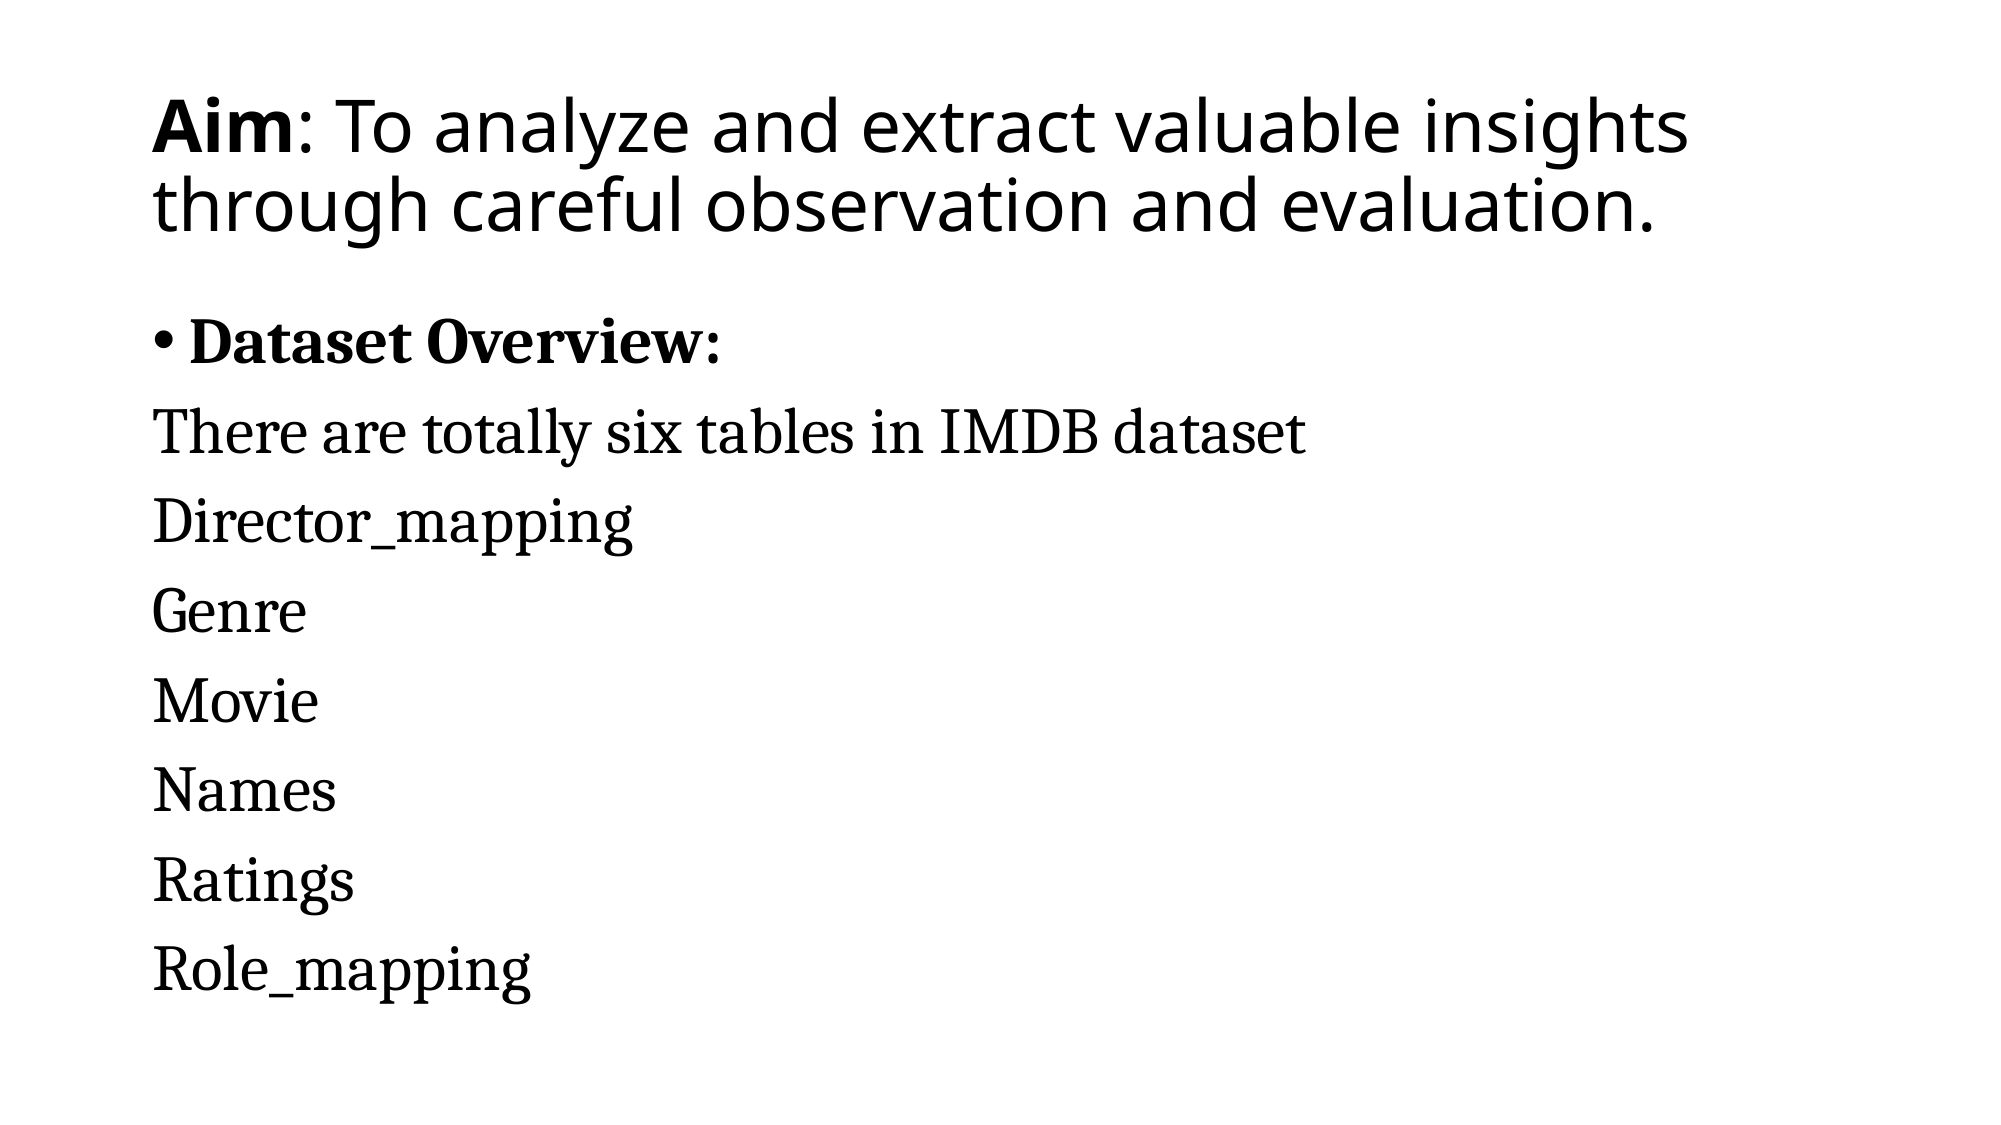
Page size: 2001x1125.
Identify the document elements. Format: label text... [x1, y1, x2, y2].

list Dataset Overview: There are totally six tables in IMDB dataset Director_mapping Genre Movie Names Ratings Role_mapping [137, 299, 1863, 1014]
title Aim: To analyze and extract valuable insights through careful observation and evaluation. [137, 59, 1863, 278]
